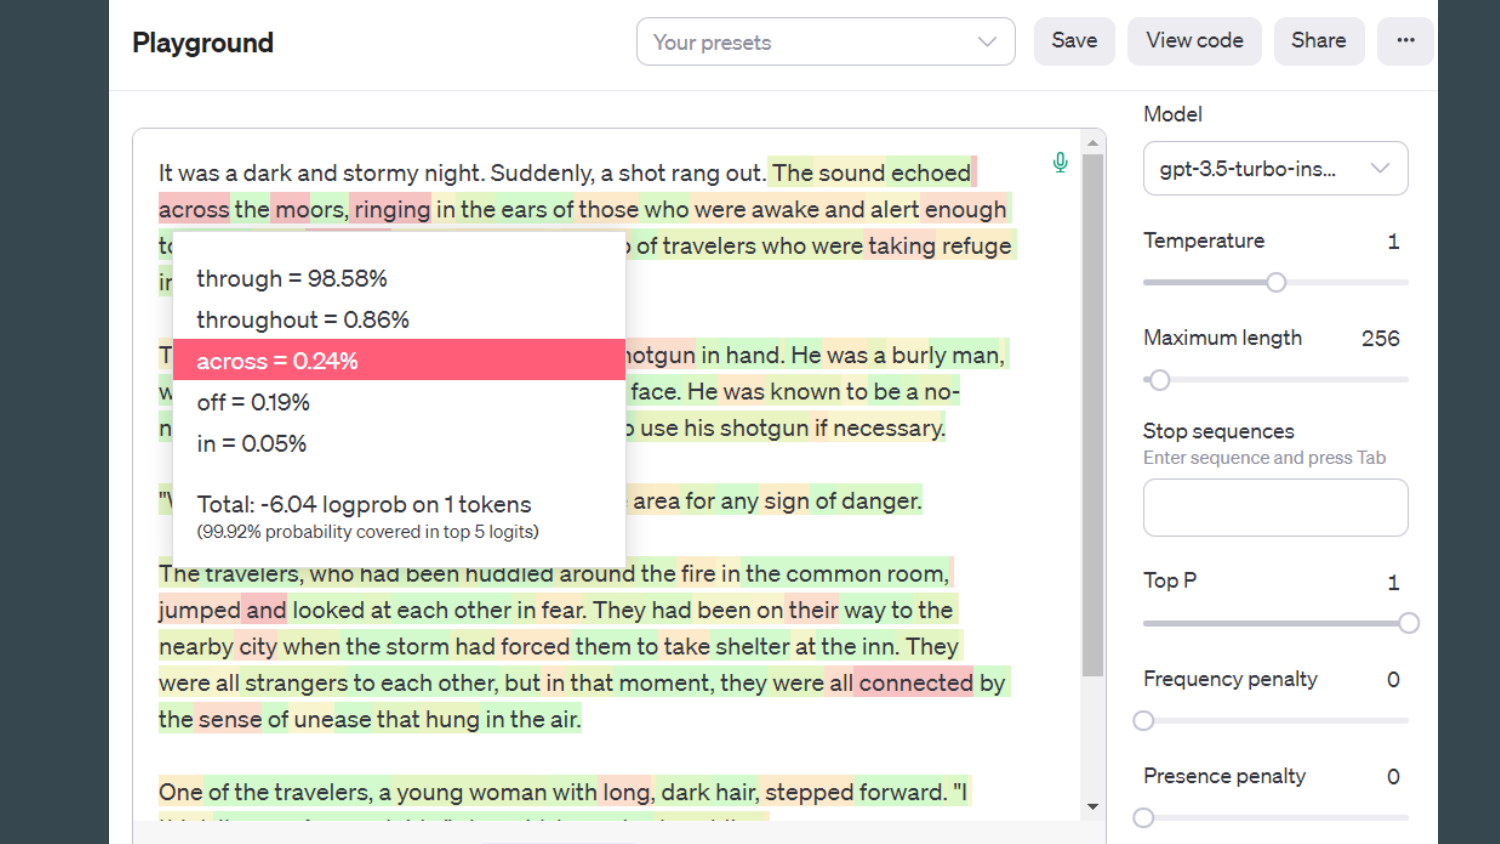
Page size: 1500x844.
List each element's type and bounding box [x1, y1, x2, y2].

picture [108, 0, 1438, 844]
